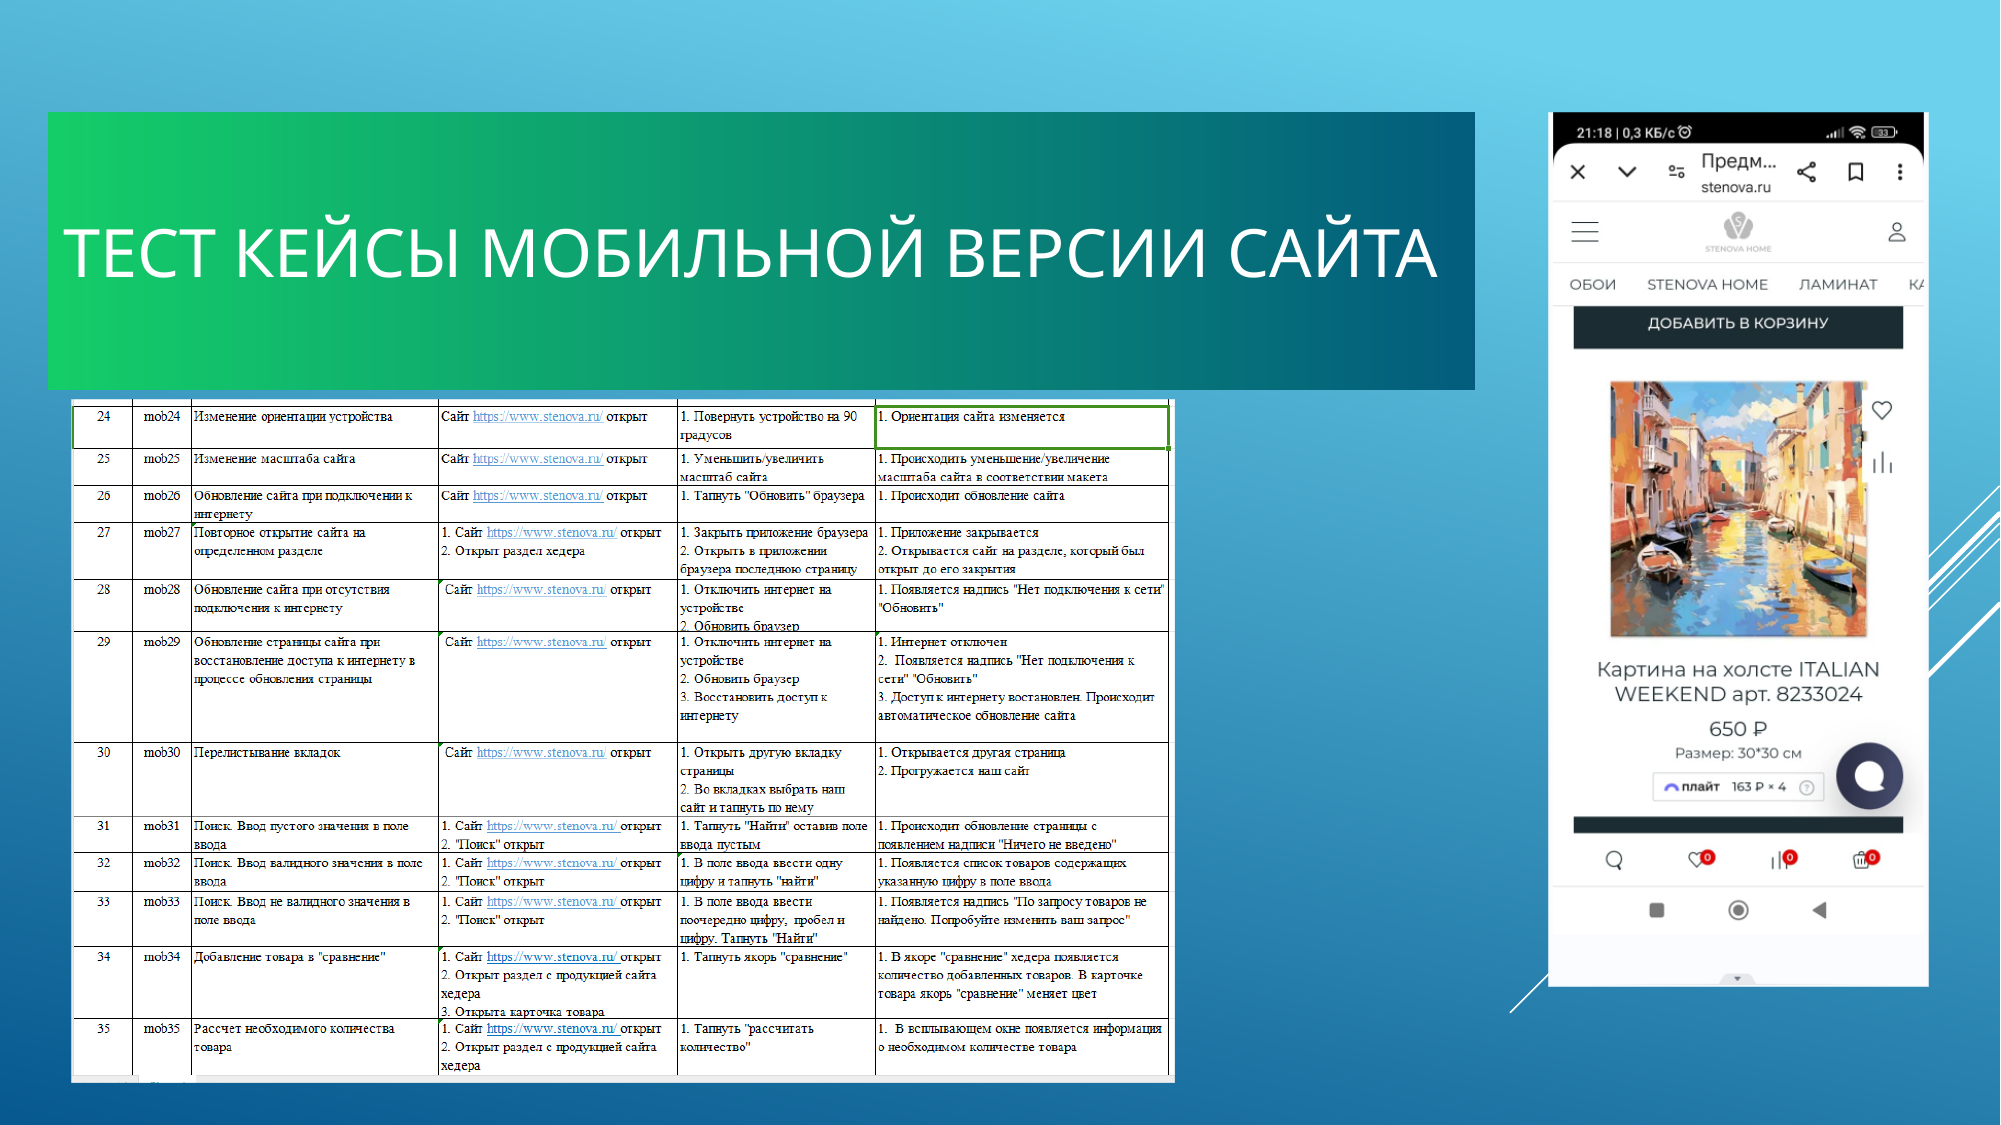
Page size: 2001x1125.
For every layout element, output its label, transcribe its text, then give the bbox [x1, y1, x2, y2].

picture [71, 399, 1175, 1083]
picture [1548, 112, 1929, 987]
title тест кейсы мобильной версии сайта [48, 112, 1475, 390]
